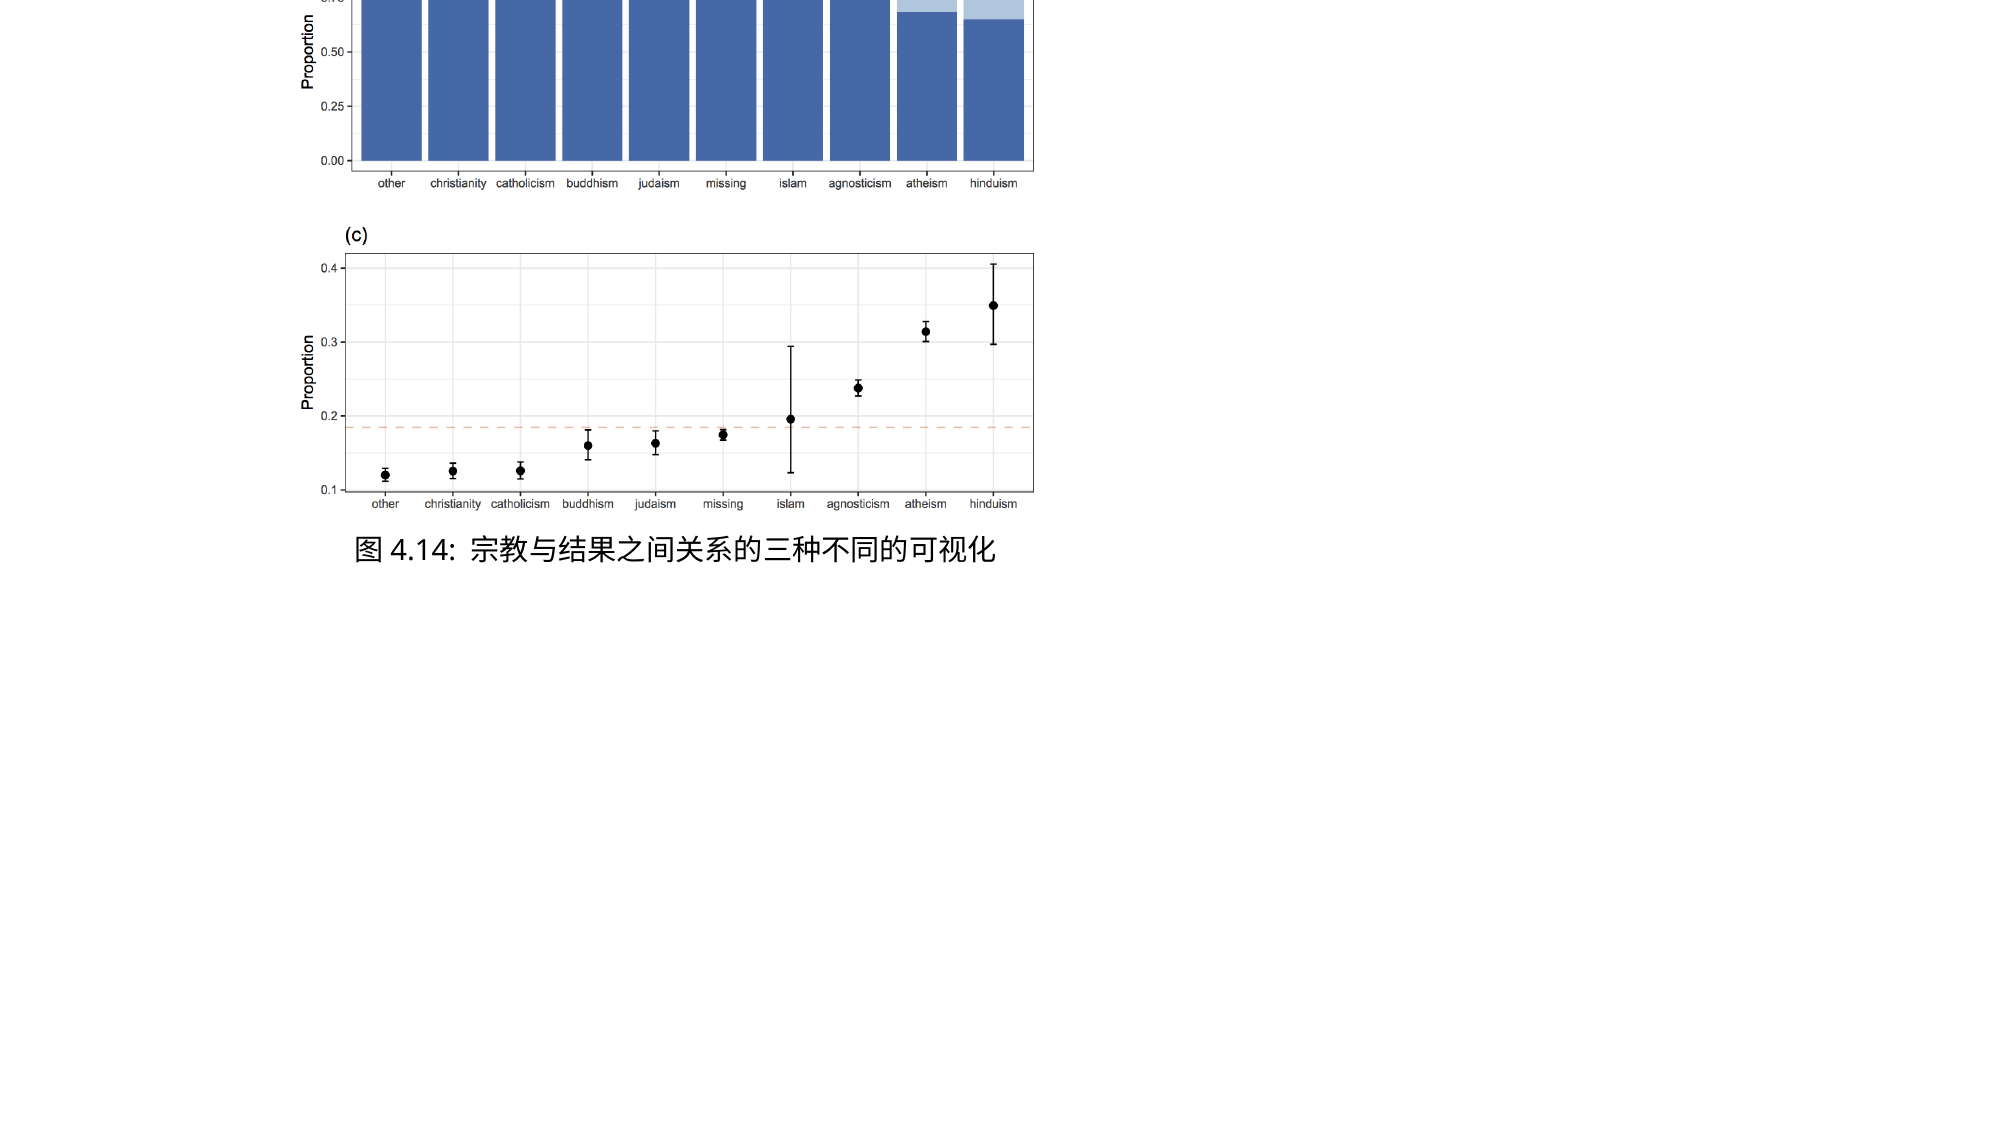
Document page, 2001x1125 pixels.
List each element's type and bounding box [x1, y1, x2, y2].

text_box [184, 0, 1136, 575]
